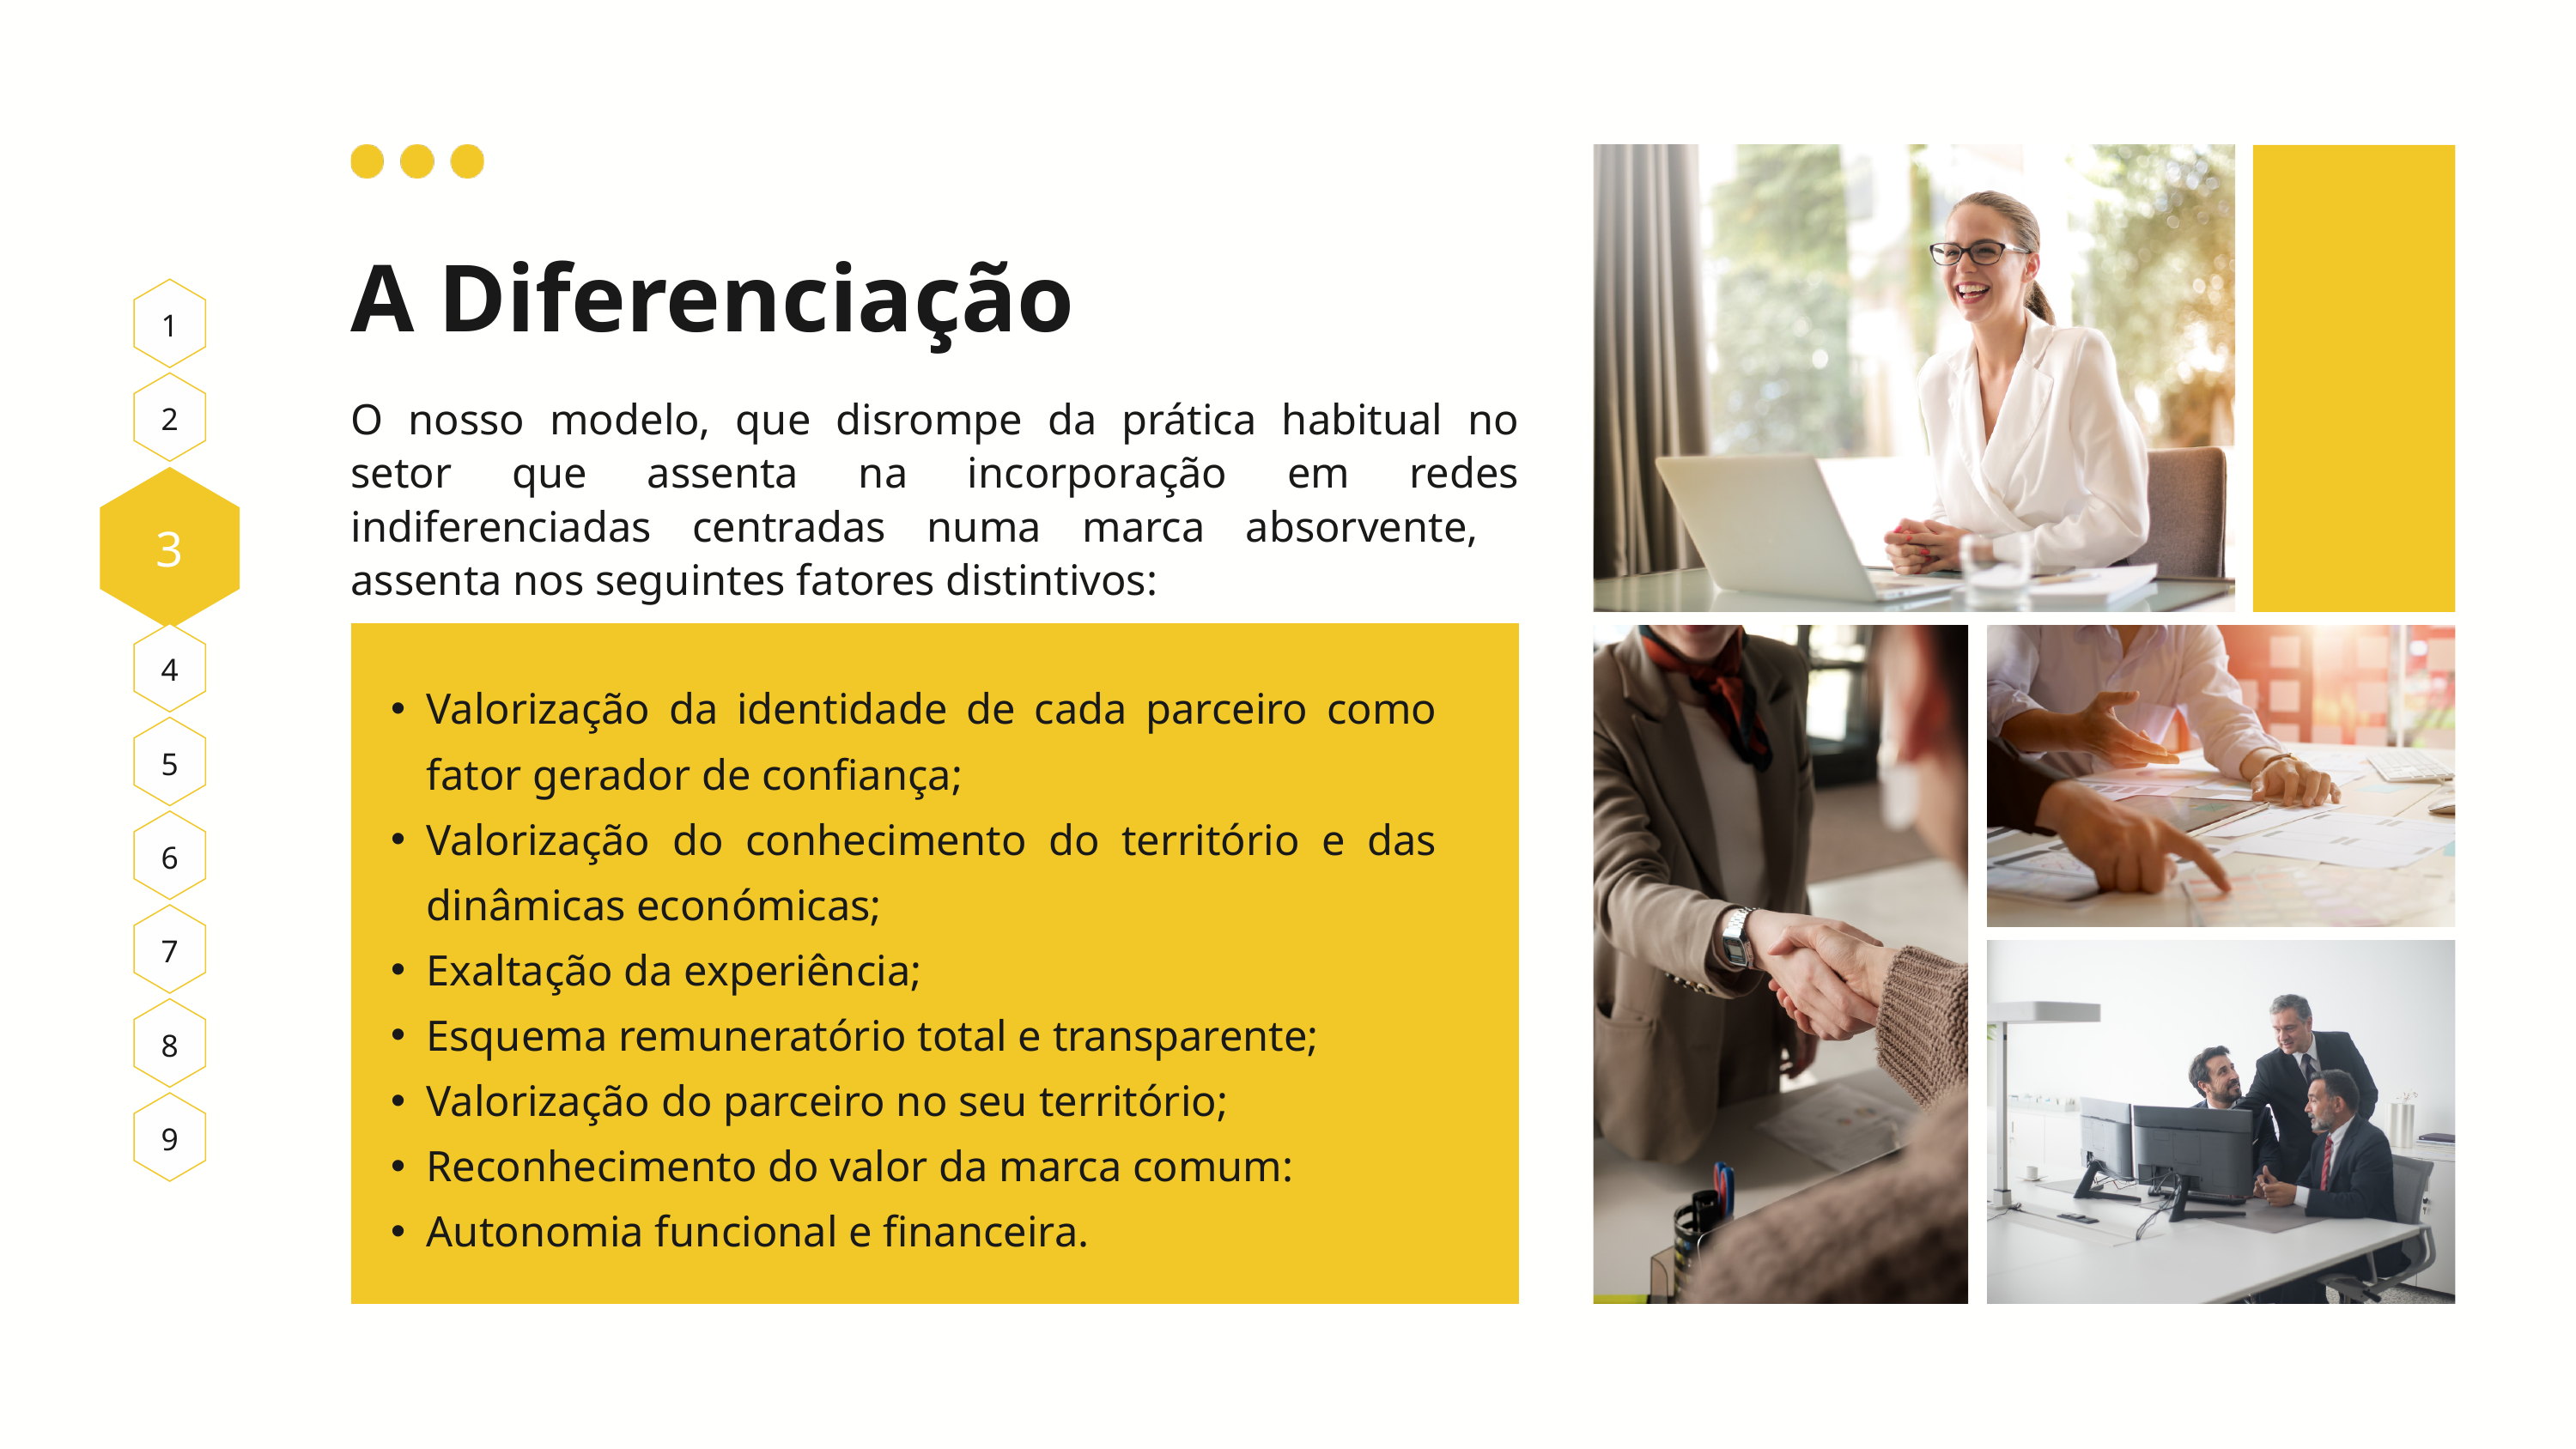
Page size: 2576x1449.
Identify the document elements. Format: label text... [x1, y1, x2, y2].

text_box [350, 144, 484, 179]
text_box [133, 998, 206, 1088]
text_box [133, 810, 206, 900]
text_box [1986, 939, 2456, 1304]
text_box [1593, 625, 1969, 1304]
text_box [133, 717, 206, 806]
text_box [133, 278, 206, 368]
text_box A Diferenciação [350, 220, 1202, 350]
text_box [100, 466, 240, 630]
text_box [133, 1092, 206, 1182]
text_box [133, 623, 206, 712]
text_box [1986, 625, 2456, 927]
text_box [2252, 144, 2456, 613]
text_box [1593, 144, 2236, 613]
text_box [350, 622, 1520, 1304]
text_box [133, 373, 206, 462]
text_box O nosso modelo, que disrompe da prática habitual no setor que assenta na incorporação em redes indiferenciadas centradas numa marca absorvente, assenta nos seguintes fatores distintivos: [350, 389, 1519, 622]
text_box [133, 904, 206, 994]
